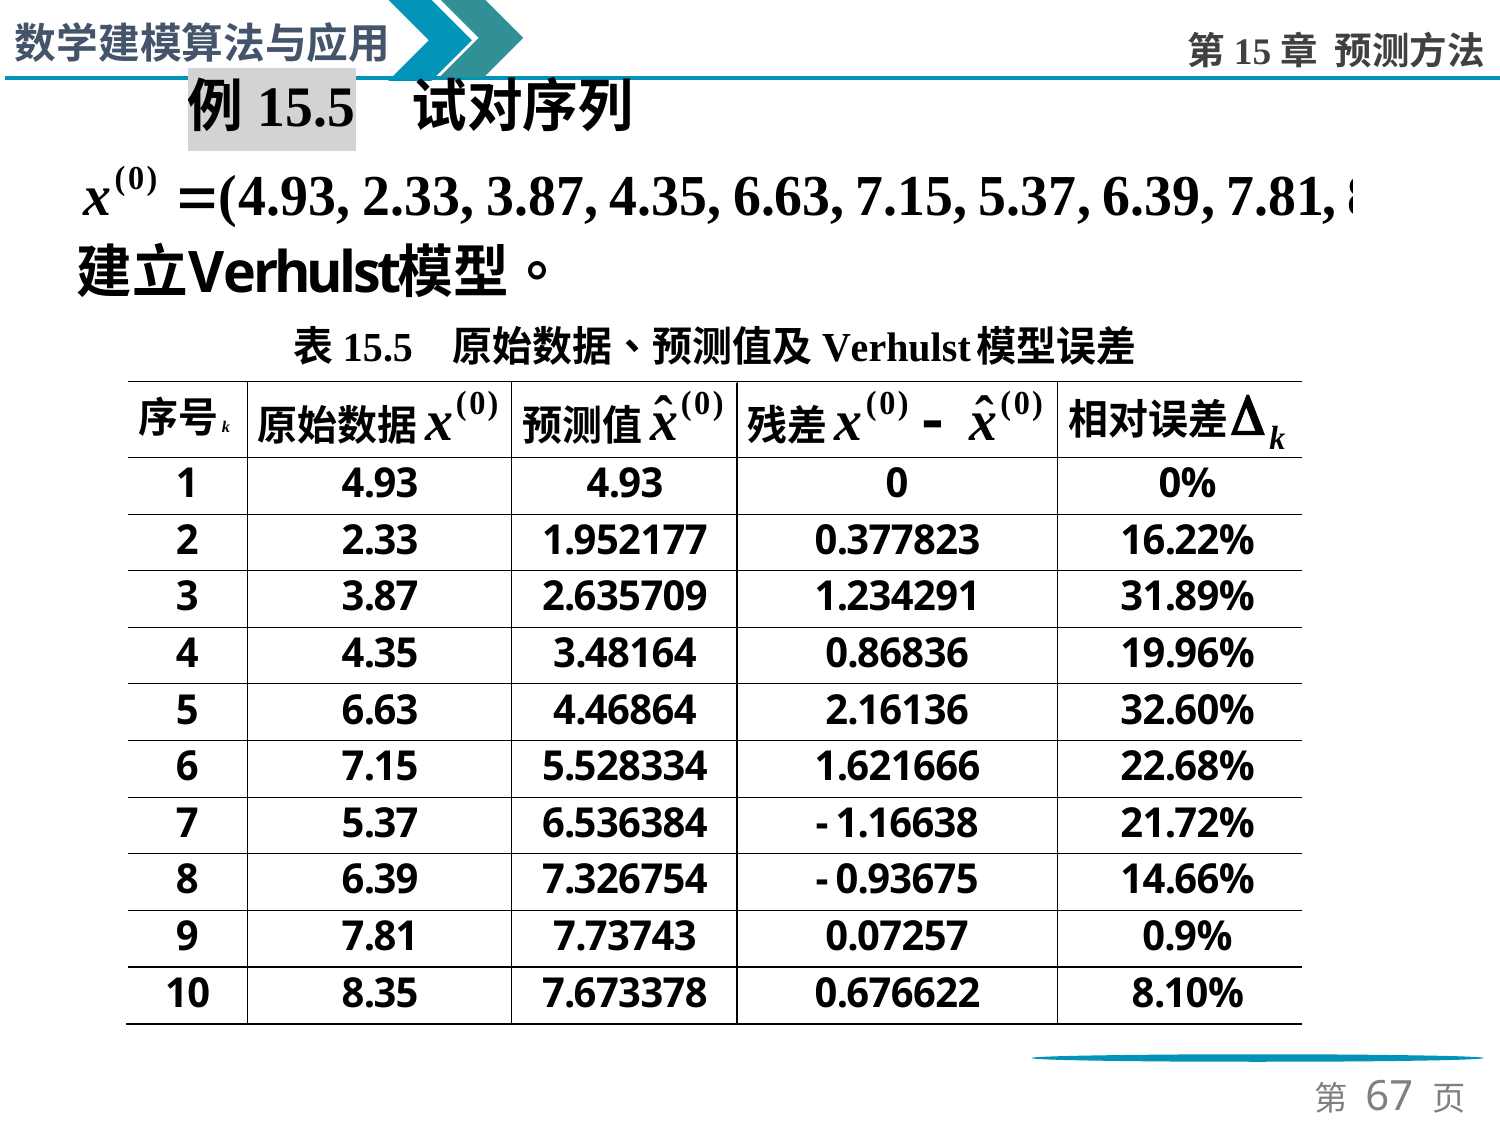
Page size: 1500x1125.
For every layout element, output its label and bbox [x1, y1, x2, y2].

text_box [75, 61, 1353, 1103]
